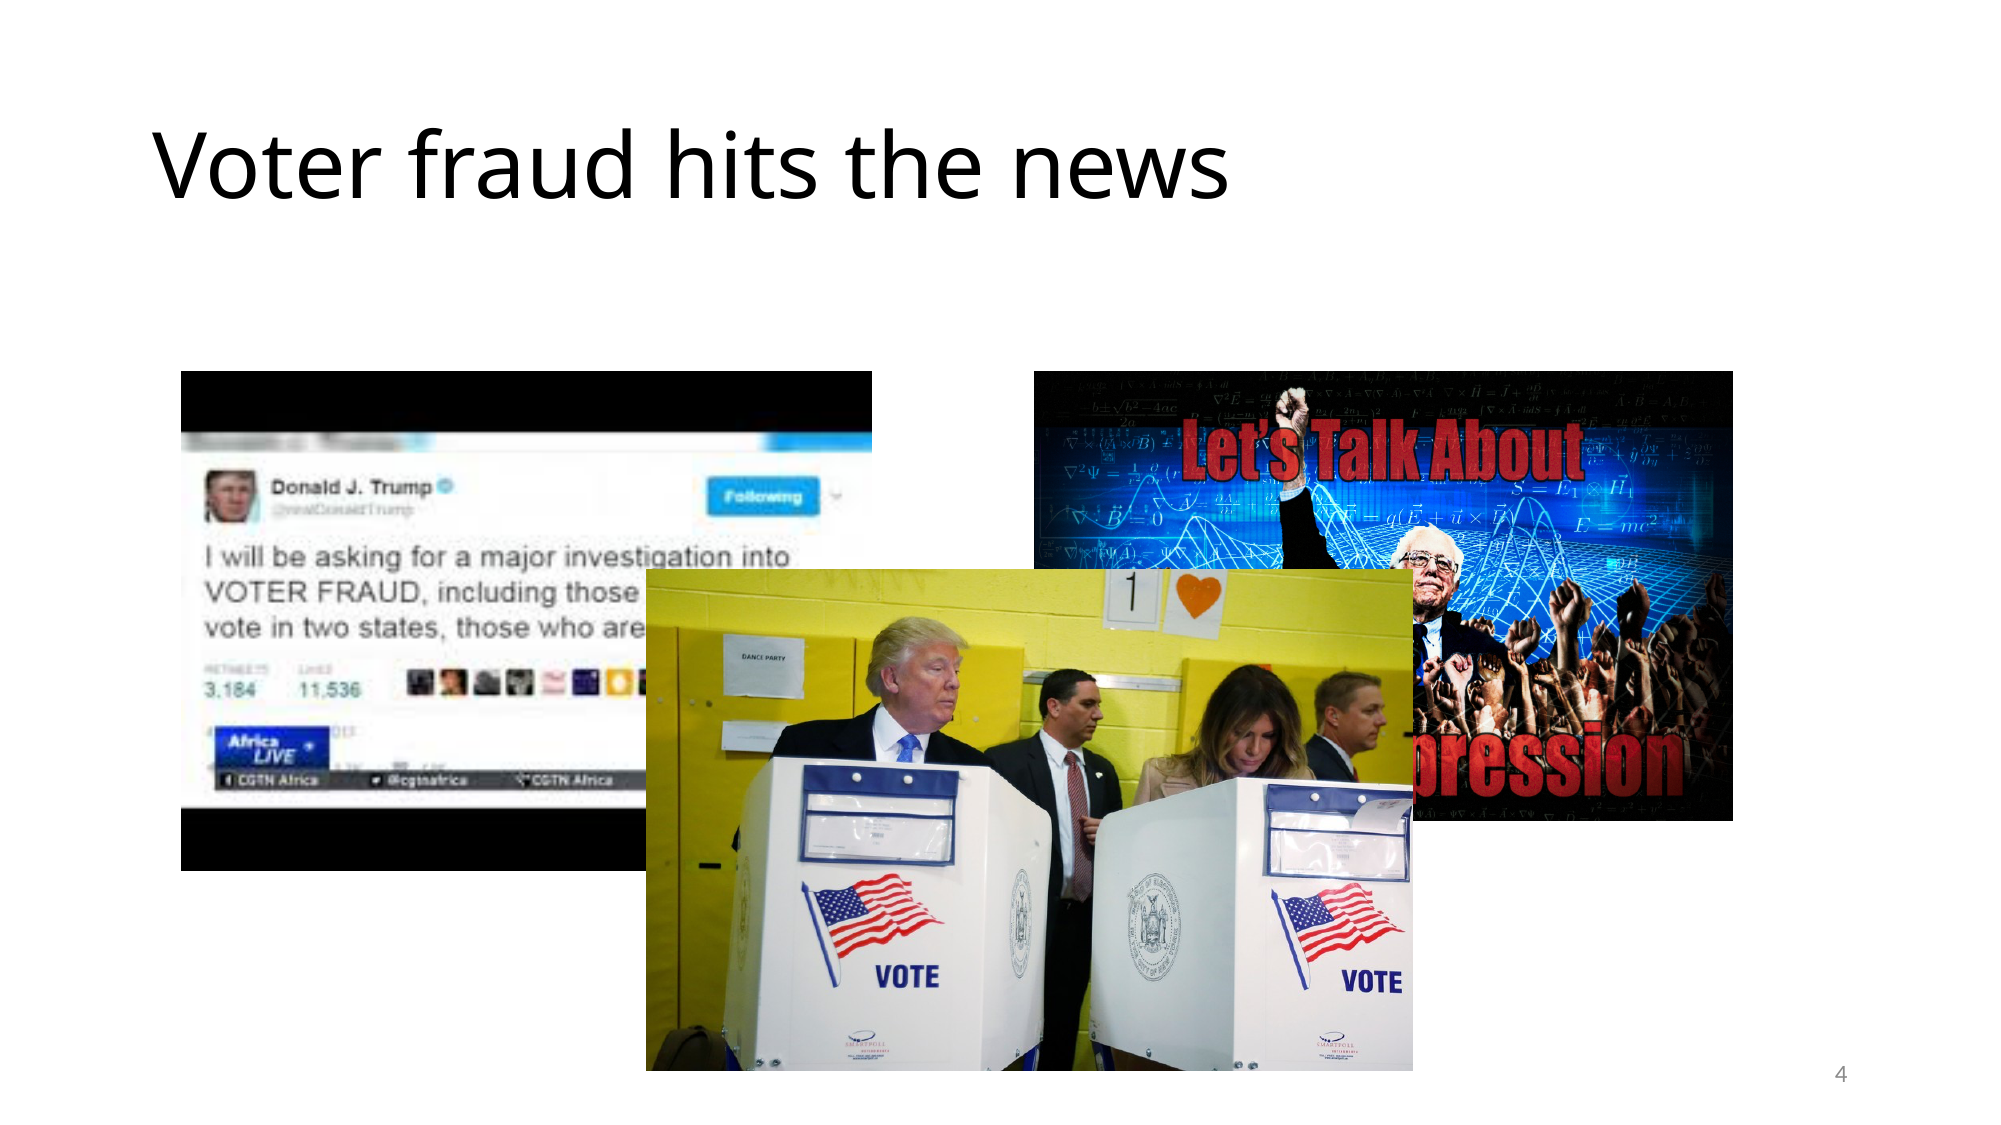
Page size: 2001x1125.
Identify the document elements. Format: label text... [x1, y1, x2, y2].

slide_number 4 [1412, 1042, 1863, 1103]
picture [181, 371, 1733, 1071]
title Voter fraud hits the news [137, 59, 1863, 278]
